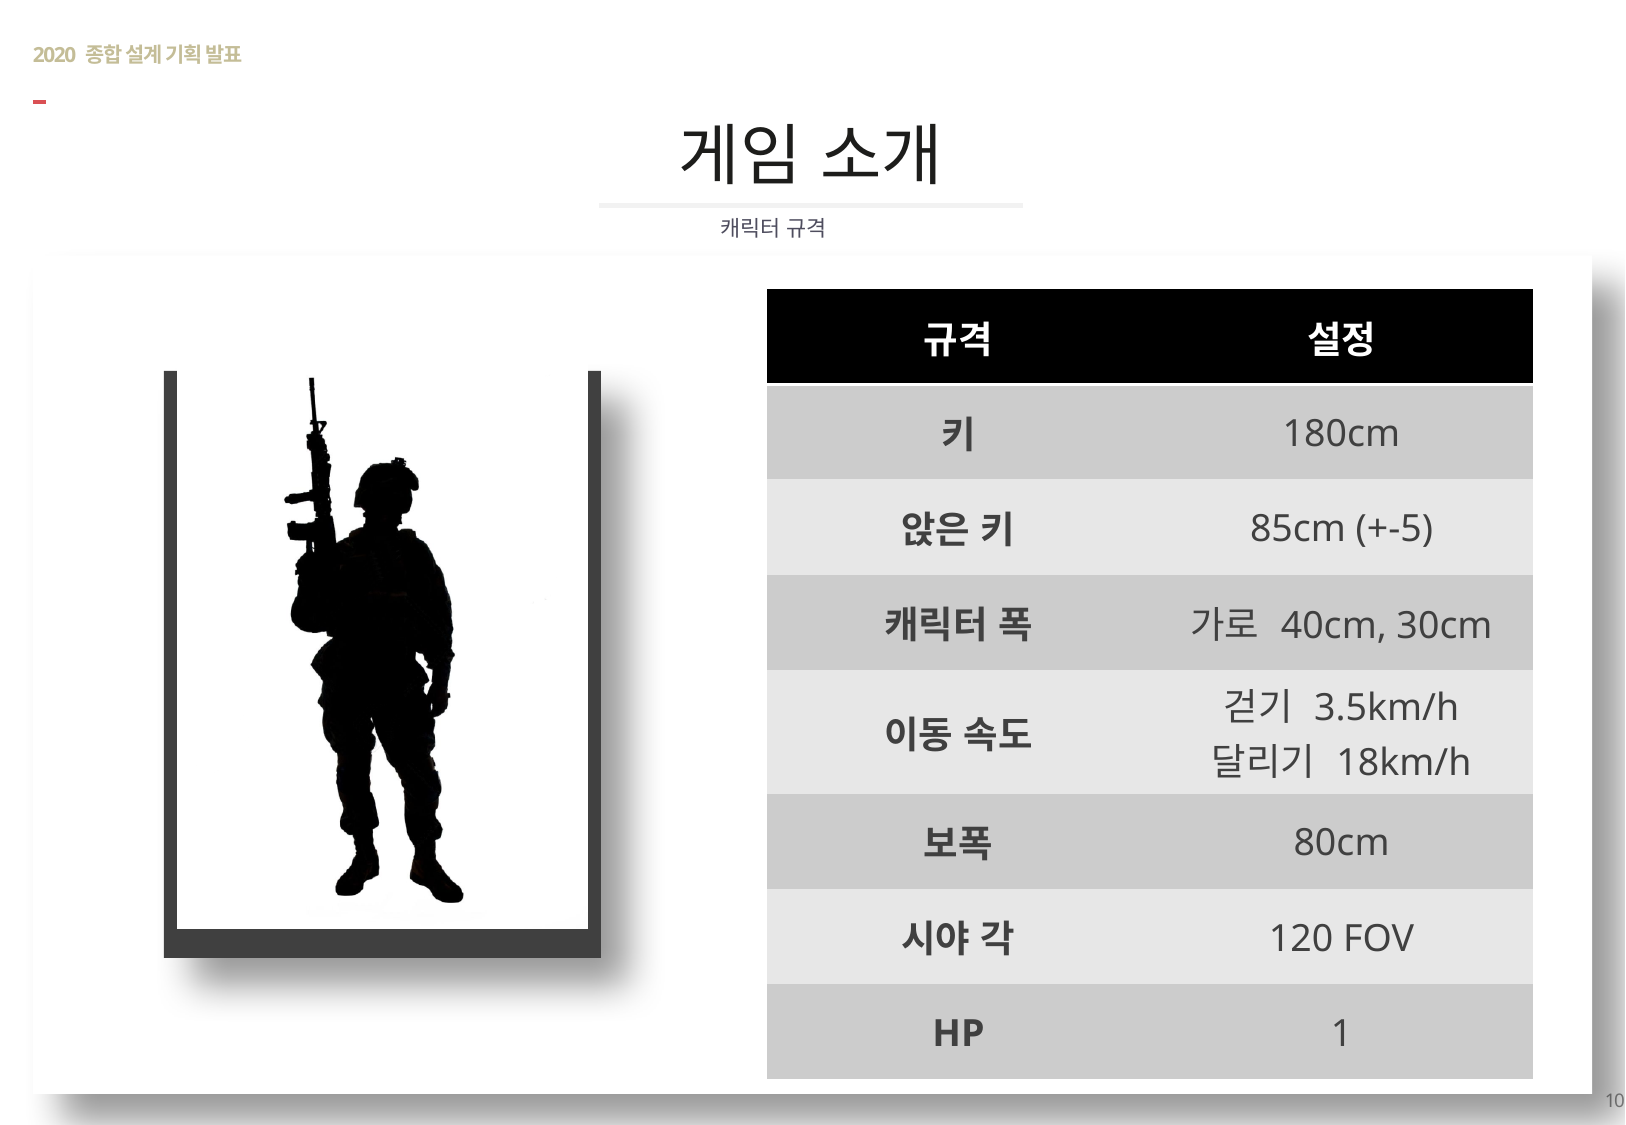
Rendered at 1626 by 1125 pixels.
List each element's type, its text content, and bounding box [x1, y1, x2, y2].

text_box [31, 253, 1594, 1096]
title 2020 종합 설계 기획 발표 [32, 19, 482, 90]
table_cell 가로 40cm, 30cm [1150, 575, 1533, 670]
table_cell HP [767, 984, 1150, 1079]
table_cell 키 [767, 386, 1150, 479]
text_box [162, 369, 603, 960]
table_cell 캐릭터 폭 [767, 575, 1150, 670]
picture [177, 361, 588, 929]
text_box 게임 소개 [215, 124, 1407, 182]
text_box 캐릭터 규격 [706, 213, 919, 247]
table_header 설정 [1150, 289, 1533, 383]
table_header 규격 [767, 289, 1150, 383]
table_cell 180cm [1150, 386, 1533, 479]
table_cell 시야 각 [767, 889, 1150, 984]
table_cell 랭킹 시스템 [174, 381, 650, 1006]
slide_number 10 [1556, 1077, 1625, 1125]
table_cell 걷기 3.5km/h 달리기 18km/h [1150, 670, 1533, 794]
table_cell 1 [1150, 984, 1533, 1079]
table_cell 120 FOV [1150, 889, 1533, 984]
table_cell 85cm (+-5) [1150, 479, 1533, 575]
table_cell 앉은 키 [767, 479, 1150, 575]
table_cell 80cm [1150, 794, 1533, 889]
table_cell 이동 속도 [767, 670, 1150, 794]
table_cell 보폭 [767, 794, 1150, 889]
